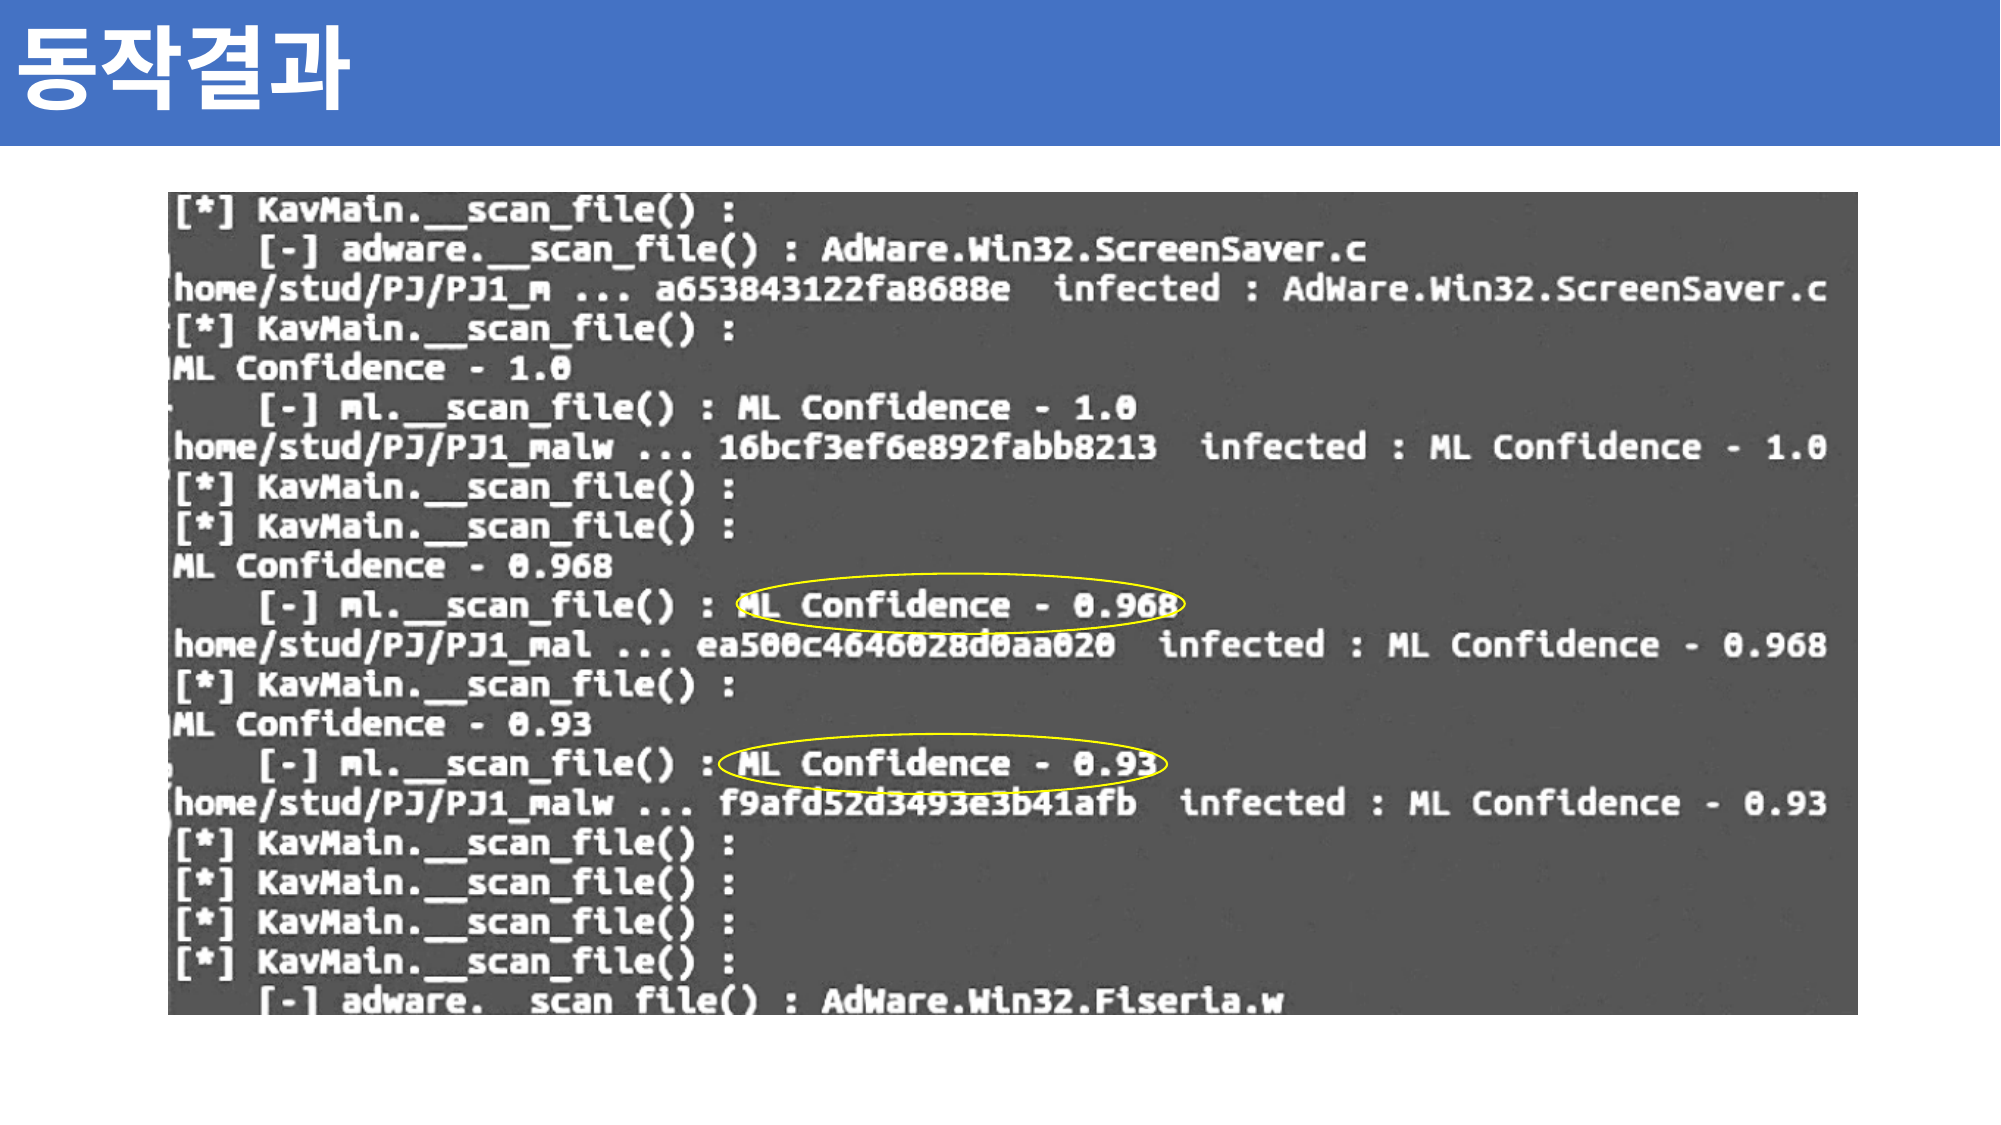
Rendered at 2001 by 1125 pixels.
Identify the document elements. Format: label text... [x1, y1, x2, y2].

title 동작결과 [0, 0, 2000, 146]
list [168, 192, 1858, 1016]
